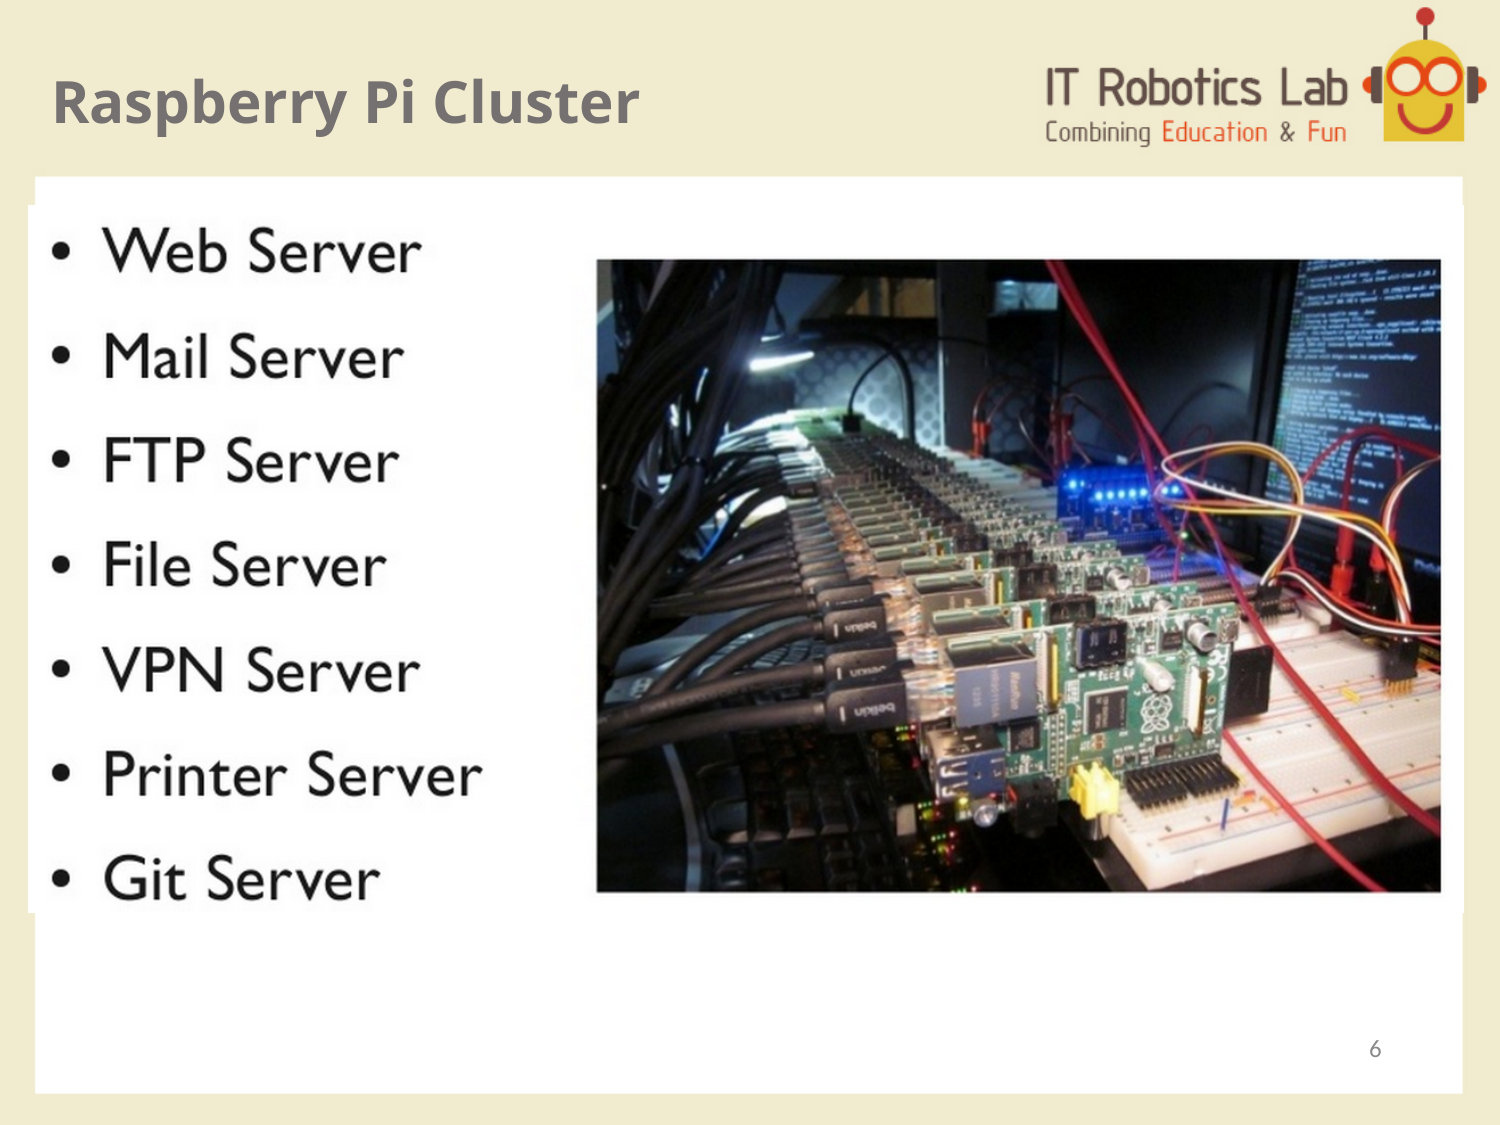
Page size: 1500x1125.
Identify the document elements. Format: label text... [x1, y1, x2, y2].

title Raspberry Pi Cluster [36, 54, 896, 156]
slide_number 6 [1059, 1017, 1397, 1078]
picture [0, 0, 1500, 1125]
